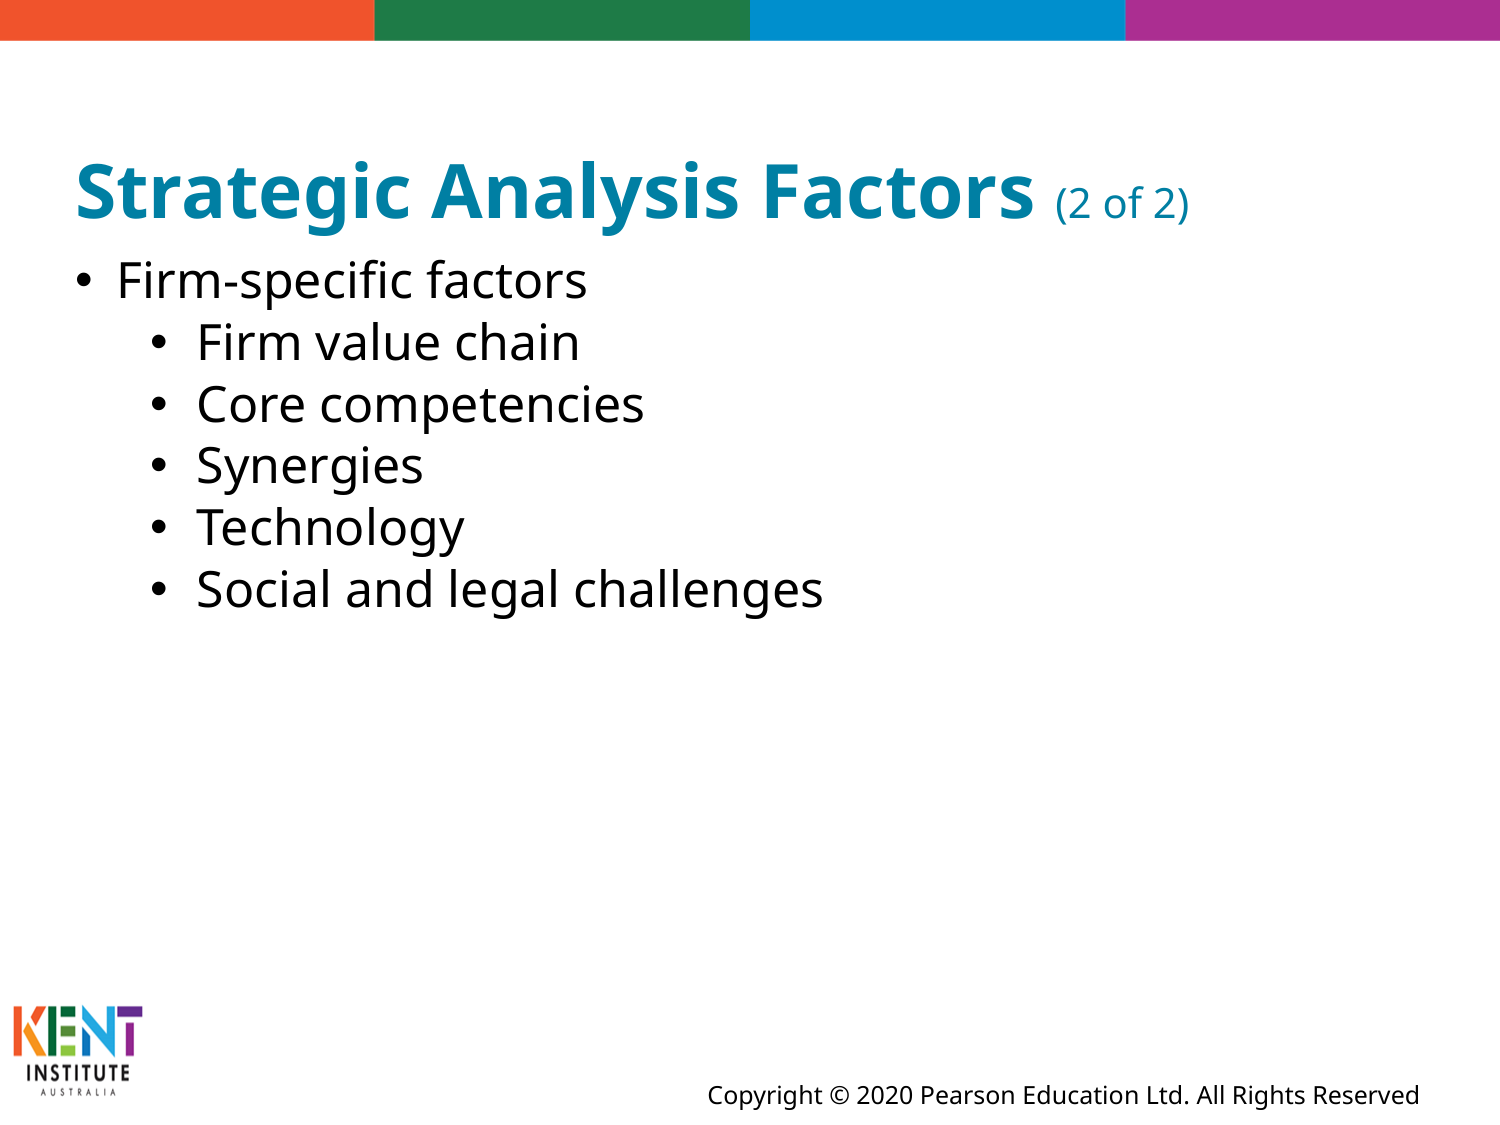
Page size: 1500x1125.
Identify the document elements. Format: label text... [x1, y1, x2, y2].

title Strategic Analysis Factors (2 of 2) [75, 53, 1425, 234]
picture [0, 0, 749, 41]
picture [0, 988, 156, 1114]
picture [1125, 0, 1500, 41]
list Firm-specific factors Firm value chain Core competencies Synergies Technology Social and legal challenges [75, 255, 1425, 983]
